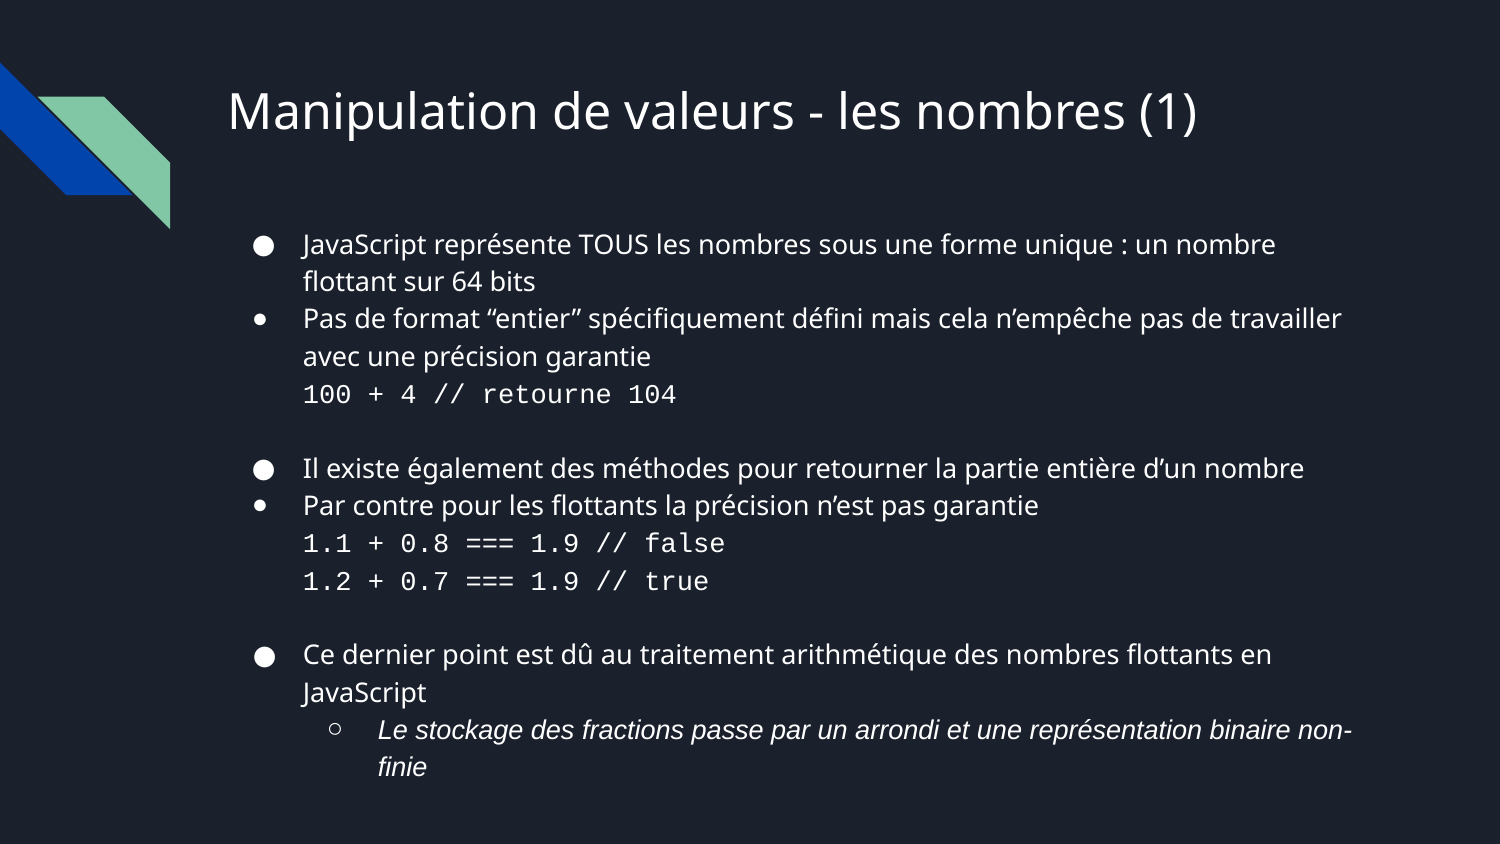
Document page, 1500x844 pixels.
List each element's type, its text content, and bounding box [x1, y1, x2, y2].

title Manipulation de valeurs - les nombres (1) [212, 64, 1368, 207]
list JavaScript représente TOUS les nombres sous une forme unique : un nombre flottant sur 64 bits Pas de format “entier” spécifiquement défini mais cela n’empêche pas de travailler avec une précision garantie 100 + 4 // retourne 104 Il existe également des méthodes pour retourner la partie entière d’un nombre Par contre pour les flottants la précision n’est pas garantie 1.1 + 0.8 === 1.9 // false 1.2 + 0.7 === 1.9 // true Ce dernier point est dû au traitement arithmétique des nombres flottants en JavaScript Le stockage des fractions passe par un arrondi et une représentation binaire non-finie [212, 207, 1368, 812]
